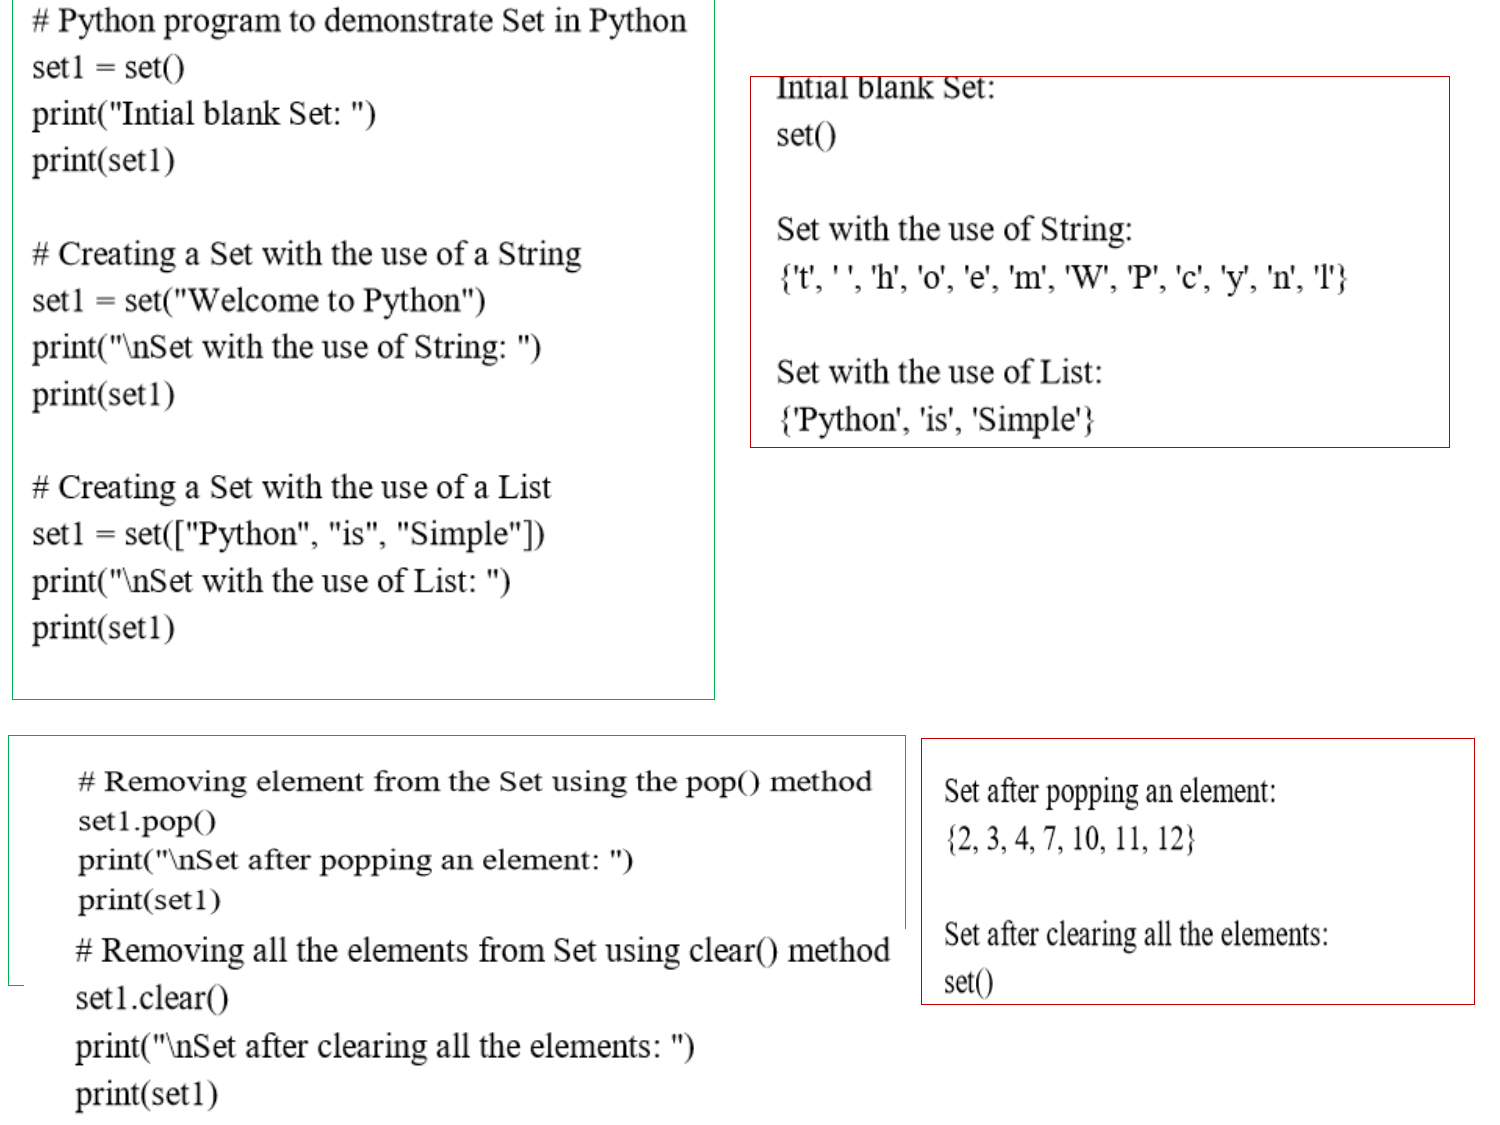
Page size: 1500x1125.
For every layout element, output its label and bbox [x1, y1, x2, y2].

picture [12, 0, 715, 701]
picture [8, 735, 1476, 1125]
picture [749, 76, 1451, 448]
